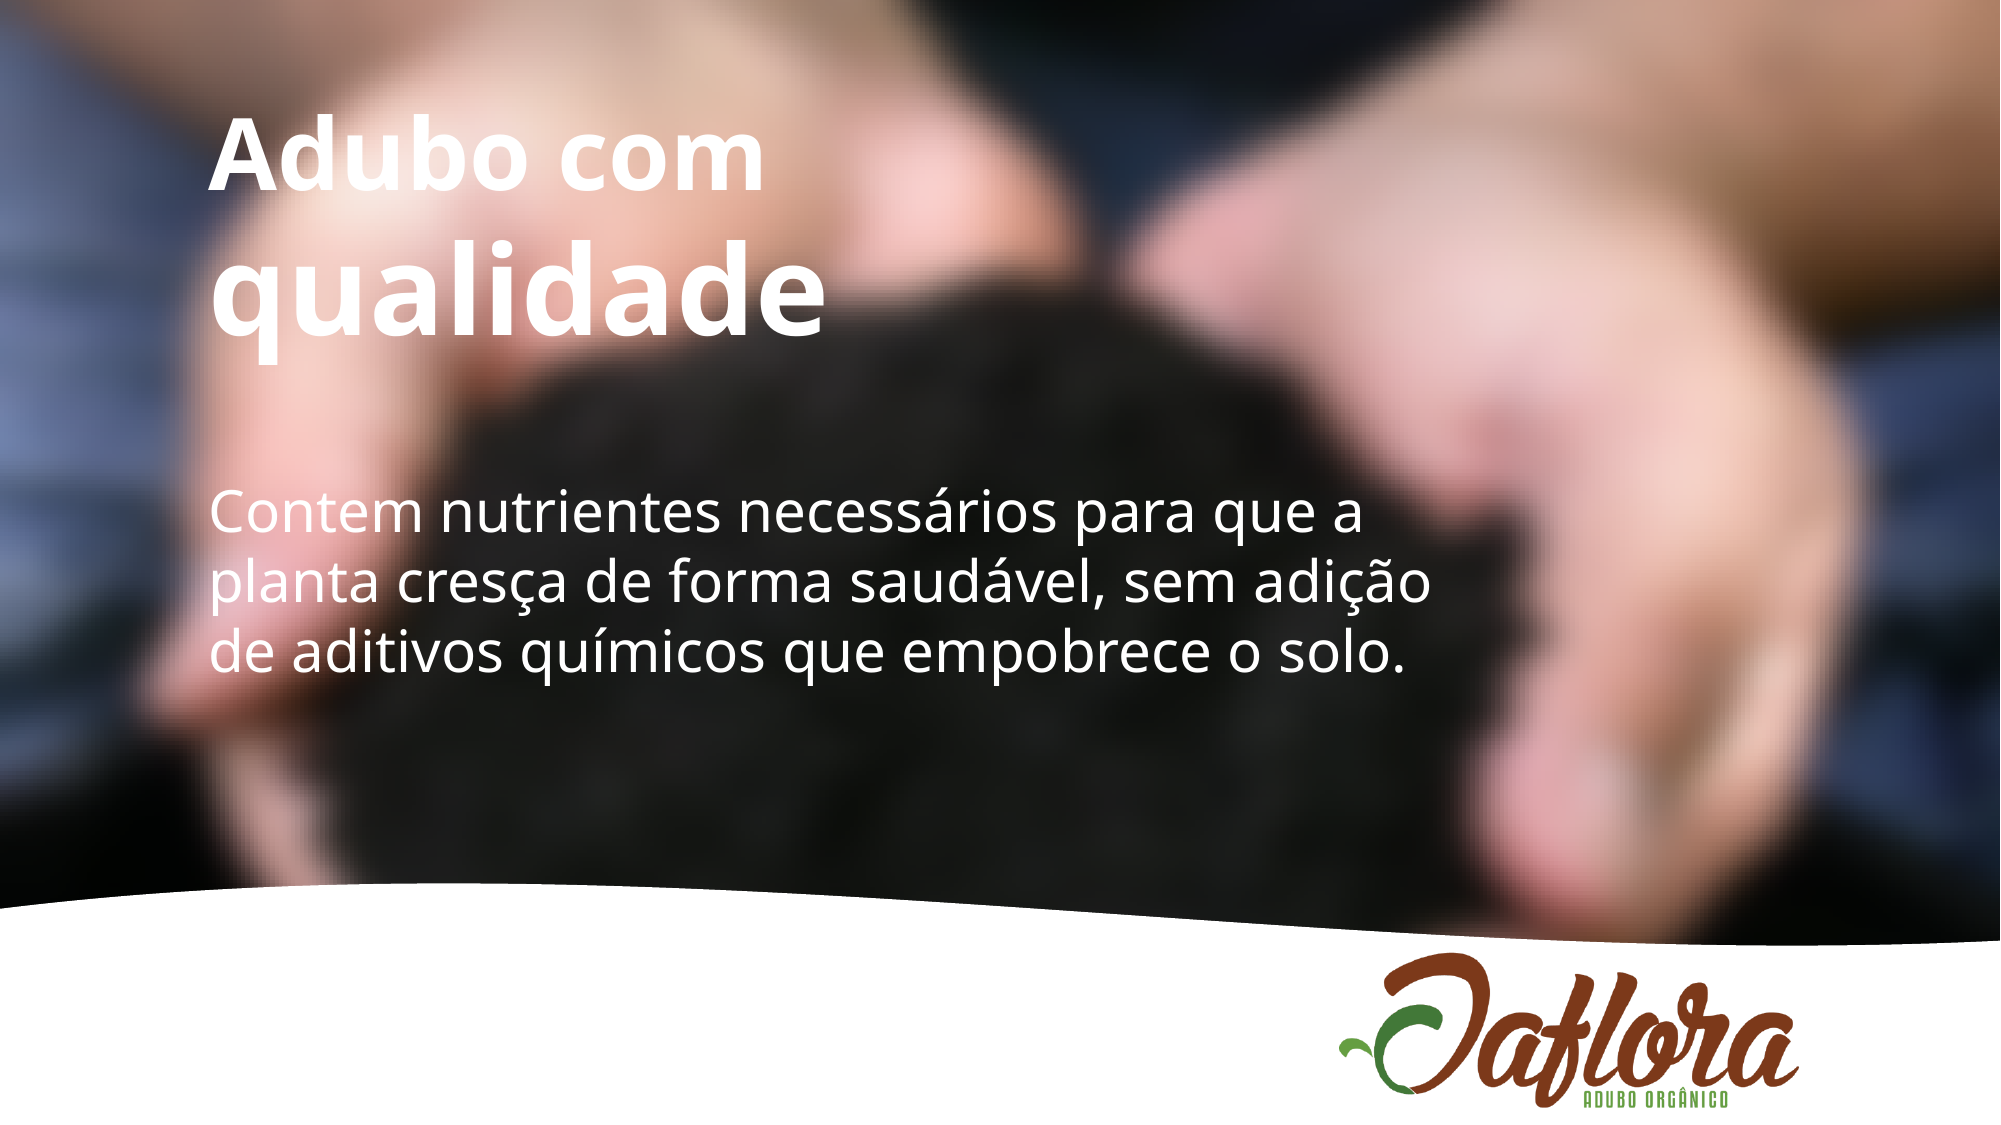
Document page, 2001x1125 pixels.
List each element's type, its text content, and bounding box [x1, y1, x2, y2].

text_box Adubo com qualidade [193, 82, 1529, 368]
text_box Contem nutrientes necessários para que a planta cresça de forma saudável, sem adição de aditivos químicos que empobrece o solo. [193, 466, 1529, 692]
picture [0, 0, 2000, 1125]
